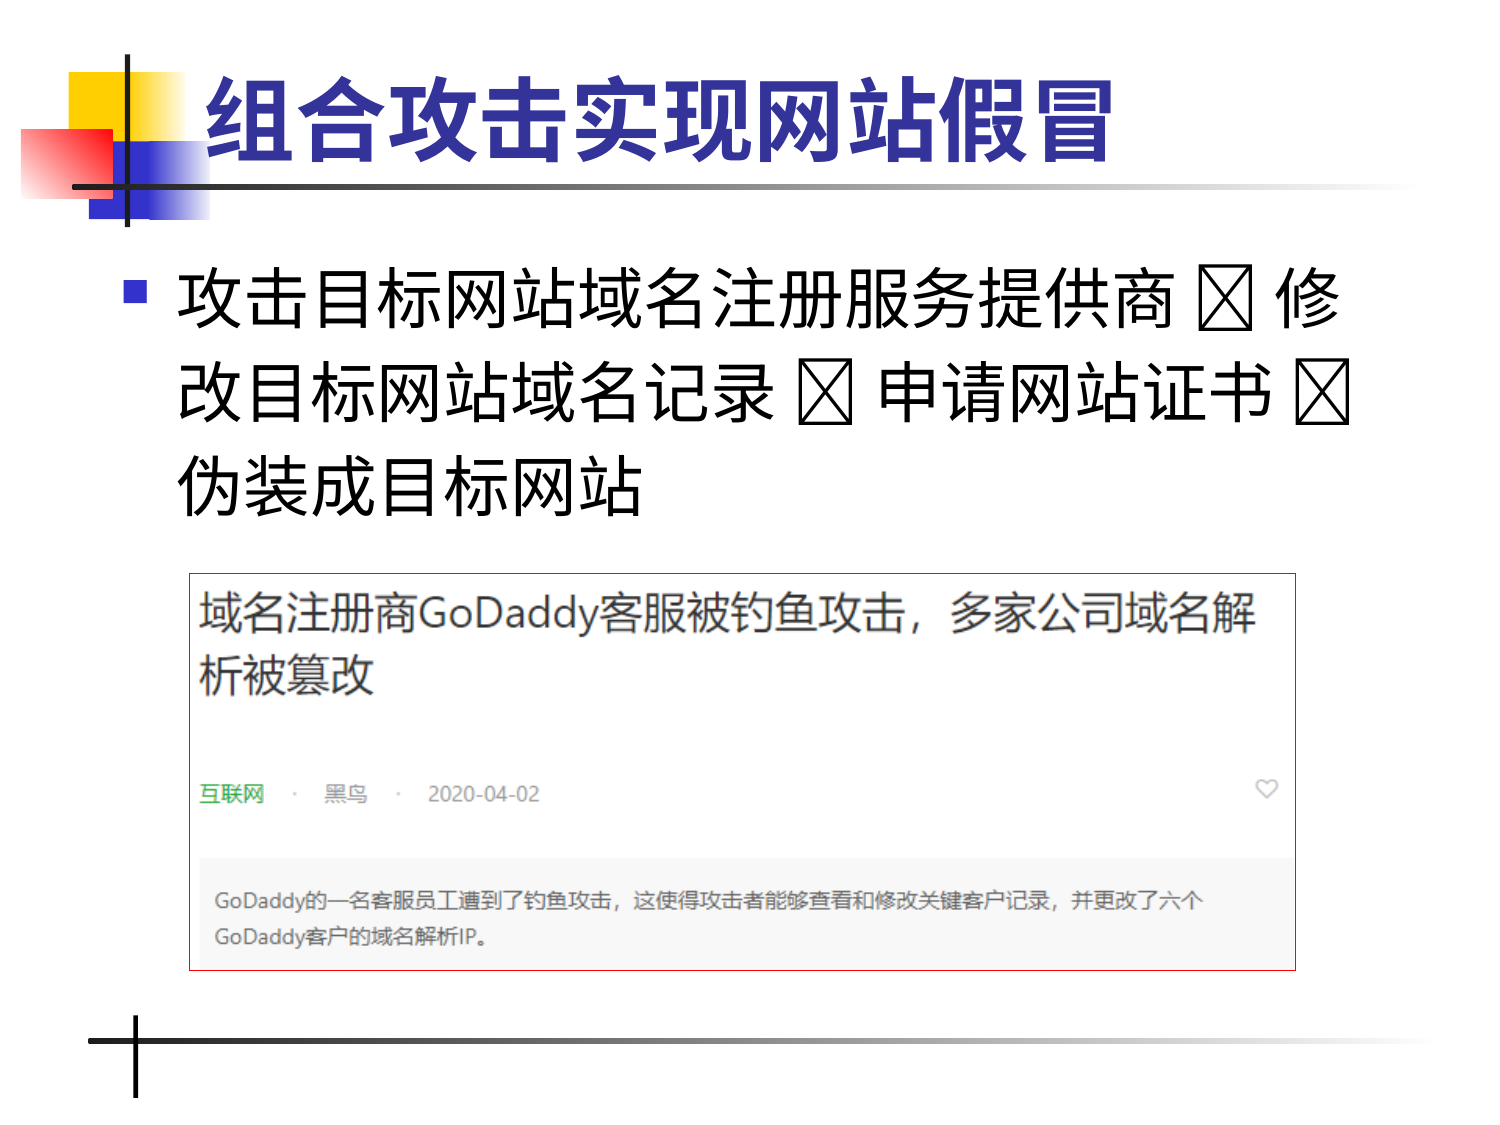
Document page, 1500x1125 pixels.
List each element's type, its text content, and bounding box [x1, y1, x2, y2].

picture [189, 573, 1297, 971]
title 组合攻击实现网站假冒 [188, 23, 1468, 181]
list 攻击目标网站域名注册服务提供商  修改目标网站域名记录  申请网站证书  伪装成目标网站 [105, 235, 1381, 912]
